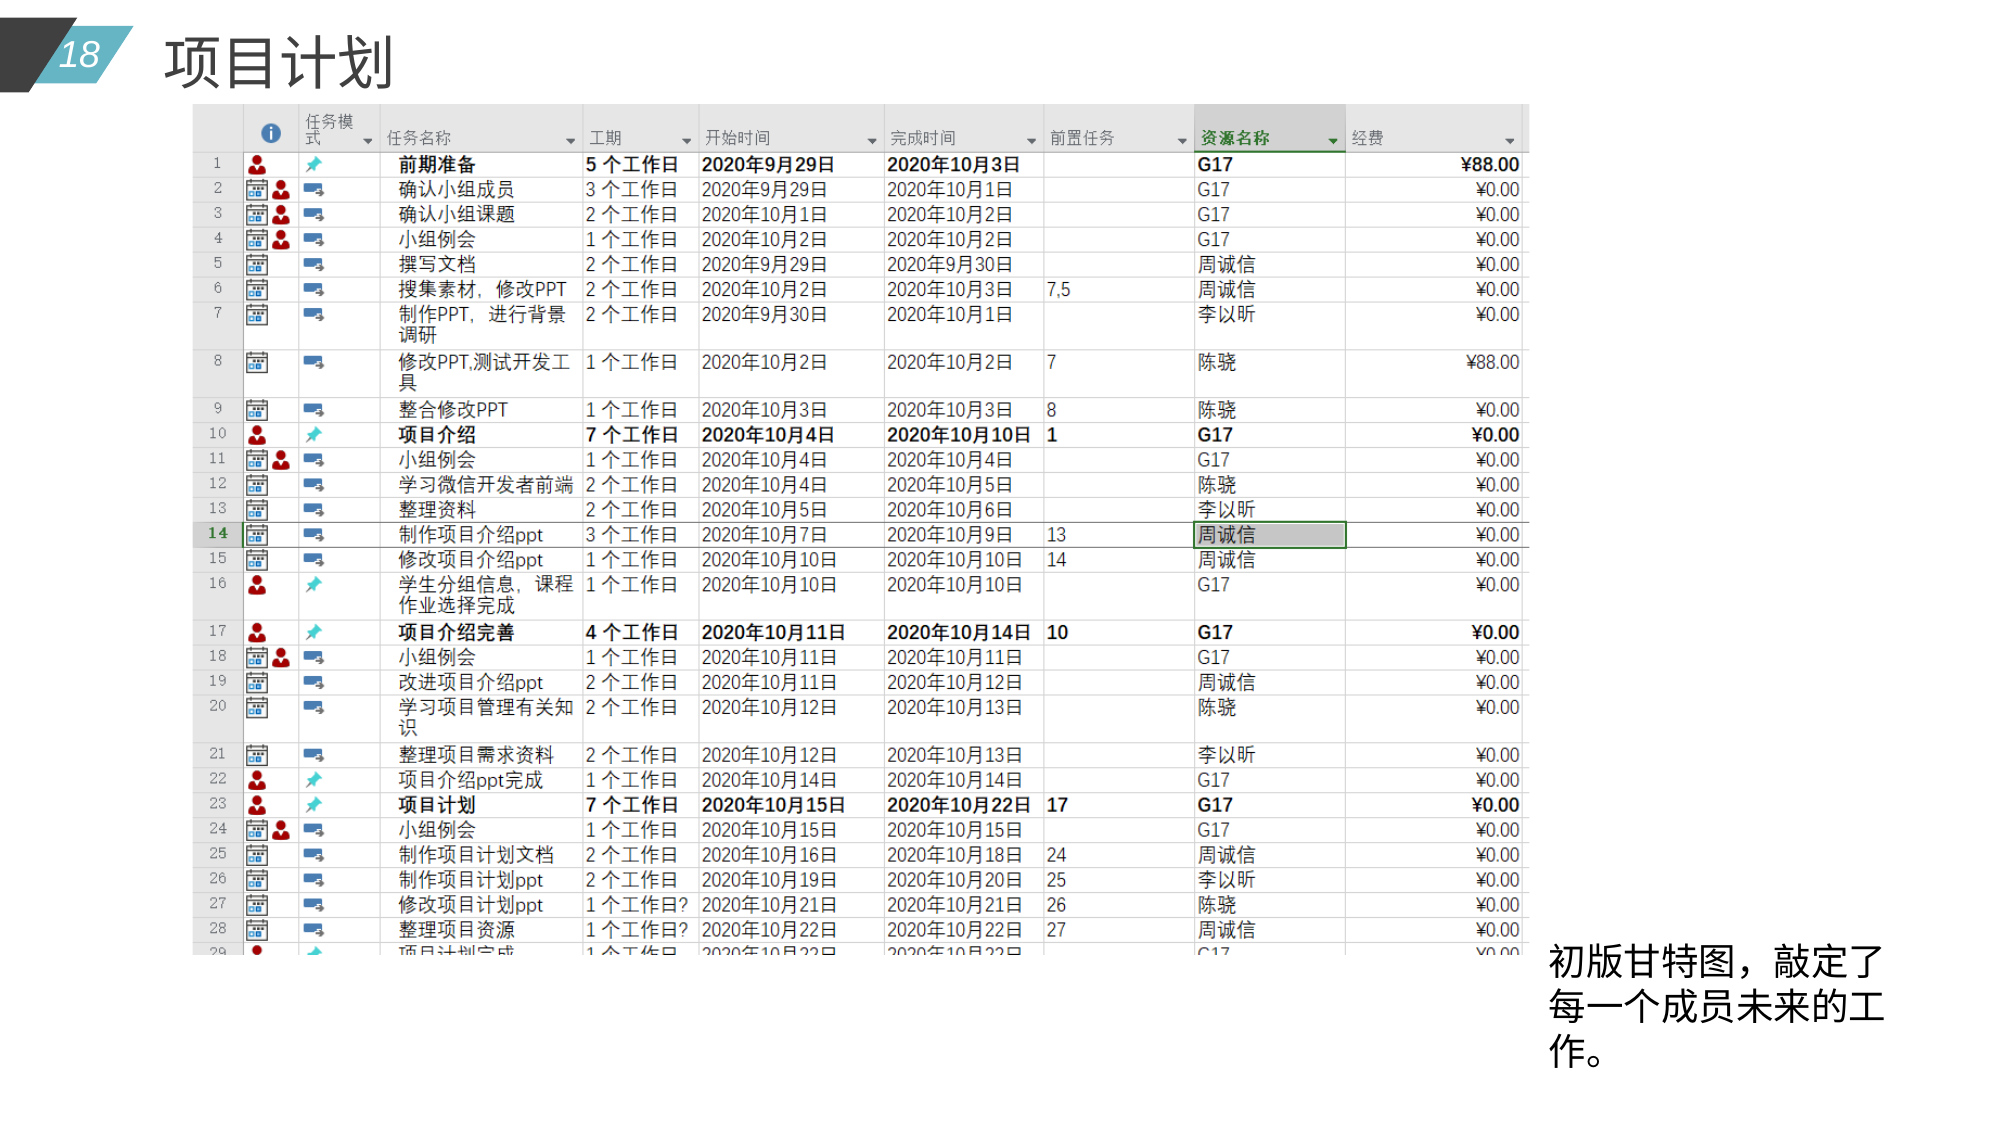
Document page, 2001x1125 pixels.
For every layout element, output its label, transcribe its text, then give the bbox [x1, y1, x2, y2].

text_box 项目计划 [148, 18, 412, 104]
text_box 初版甘特图，敲定了每一个成员未来的工作。 [1533, 930, 1903, 1081]
picture [192, 104, 1530, 955]
